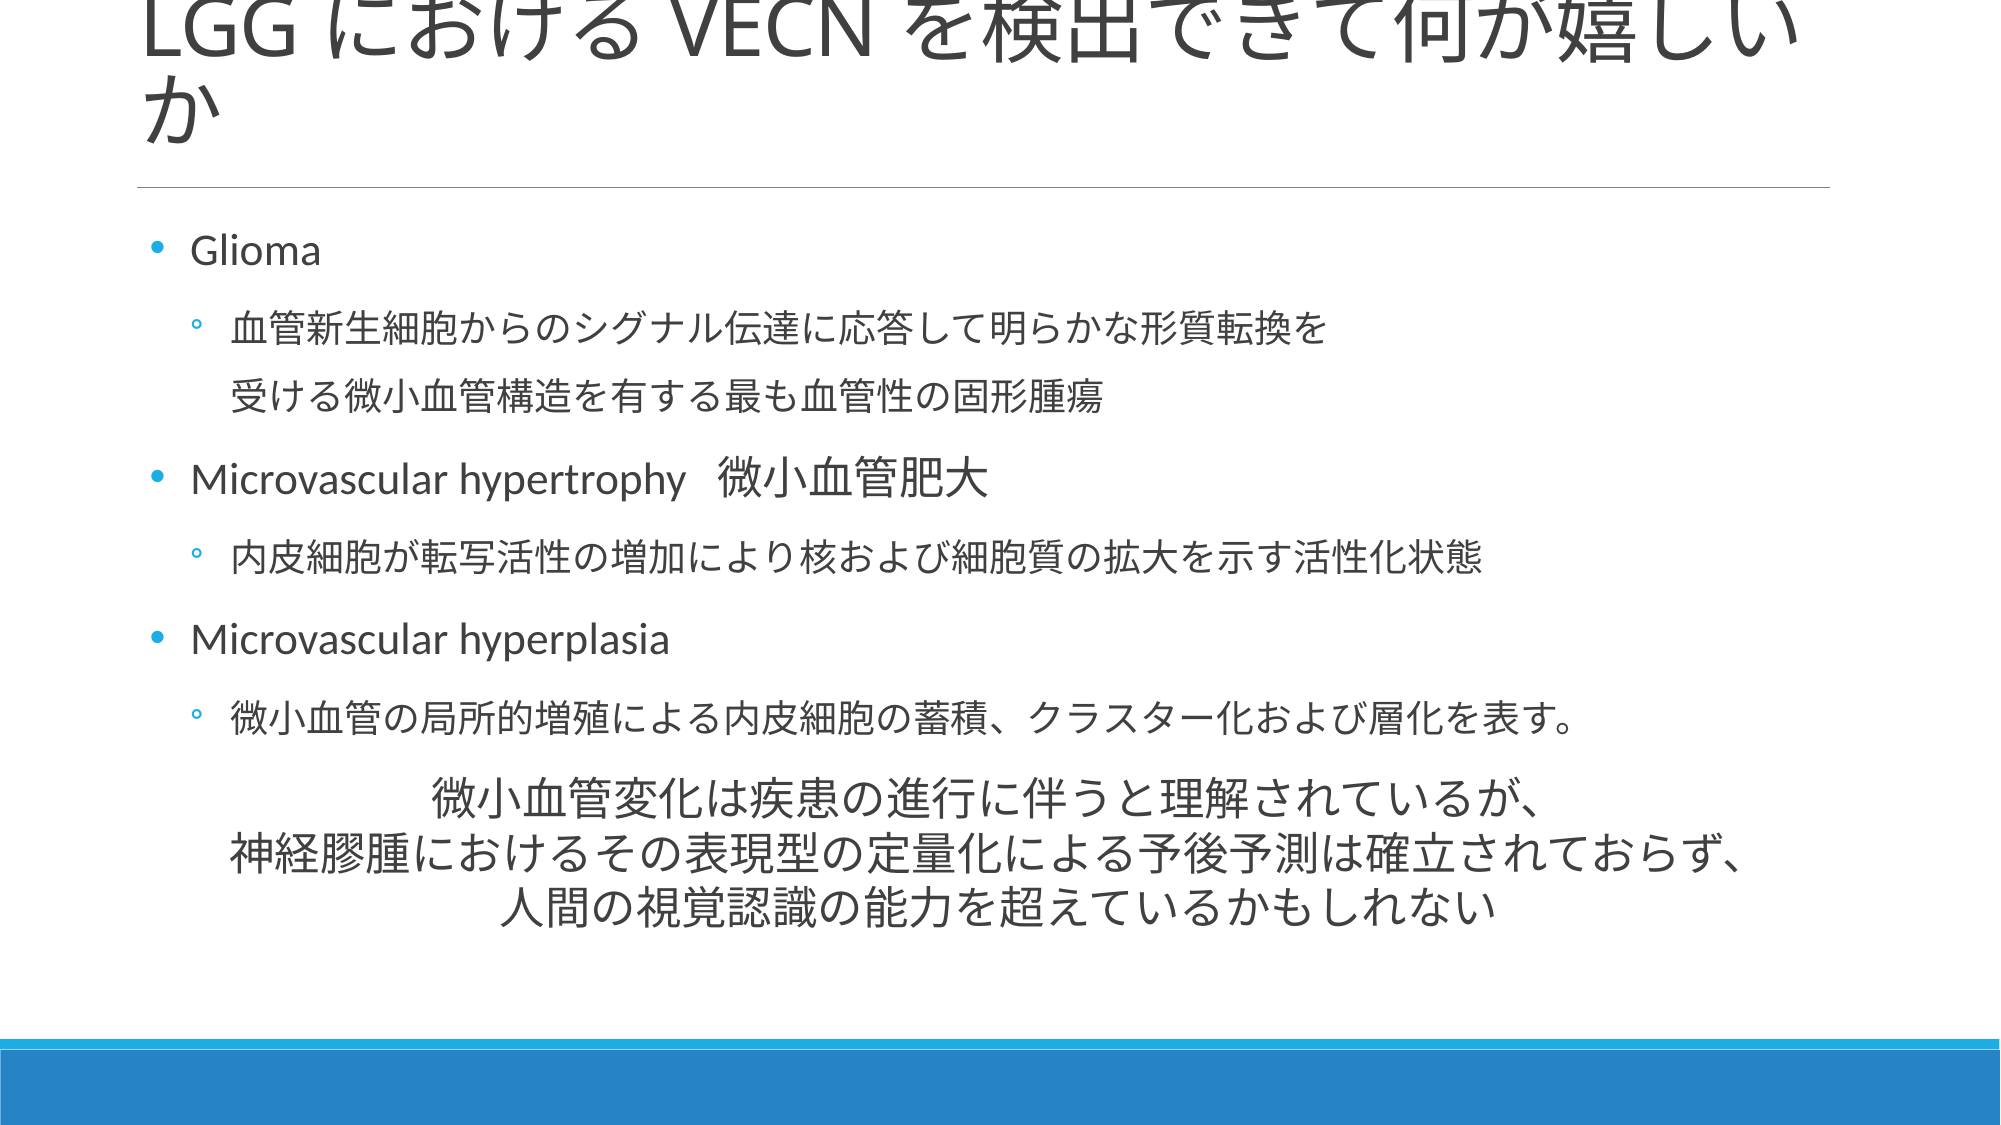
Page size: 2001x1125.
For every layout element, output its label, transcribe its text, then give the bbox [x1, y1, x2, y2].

title LGGにおけるVECNを検出できて何が嬉しいか [124, 46, 1840, 167]
list Glioma 血管新生細胞からのシグナル伝達に応答して明らかな形質転換を 受ける微小血管構造を有する最も血管性の固形腫瘍 Microvascular hypertrophy 微小血管肥大 内皮細胞が転写活性の増加により核および細胞質の拡大を示す活性化状態 Microvascular hyperplasia 微小血管の局所的増殖による内皮細胞の蓄積、クラスター化および層化を表す。 微小血管変化は疾患の進行に伴うと理解されているが、 神経膠腫におけるその表現型の定量化による予後予測は確立されておらず、 人間の視覚認識の能力を超えているかもしれない [132, 212, 1849, 949]
